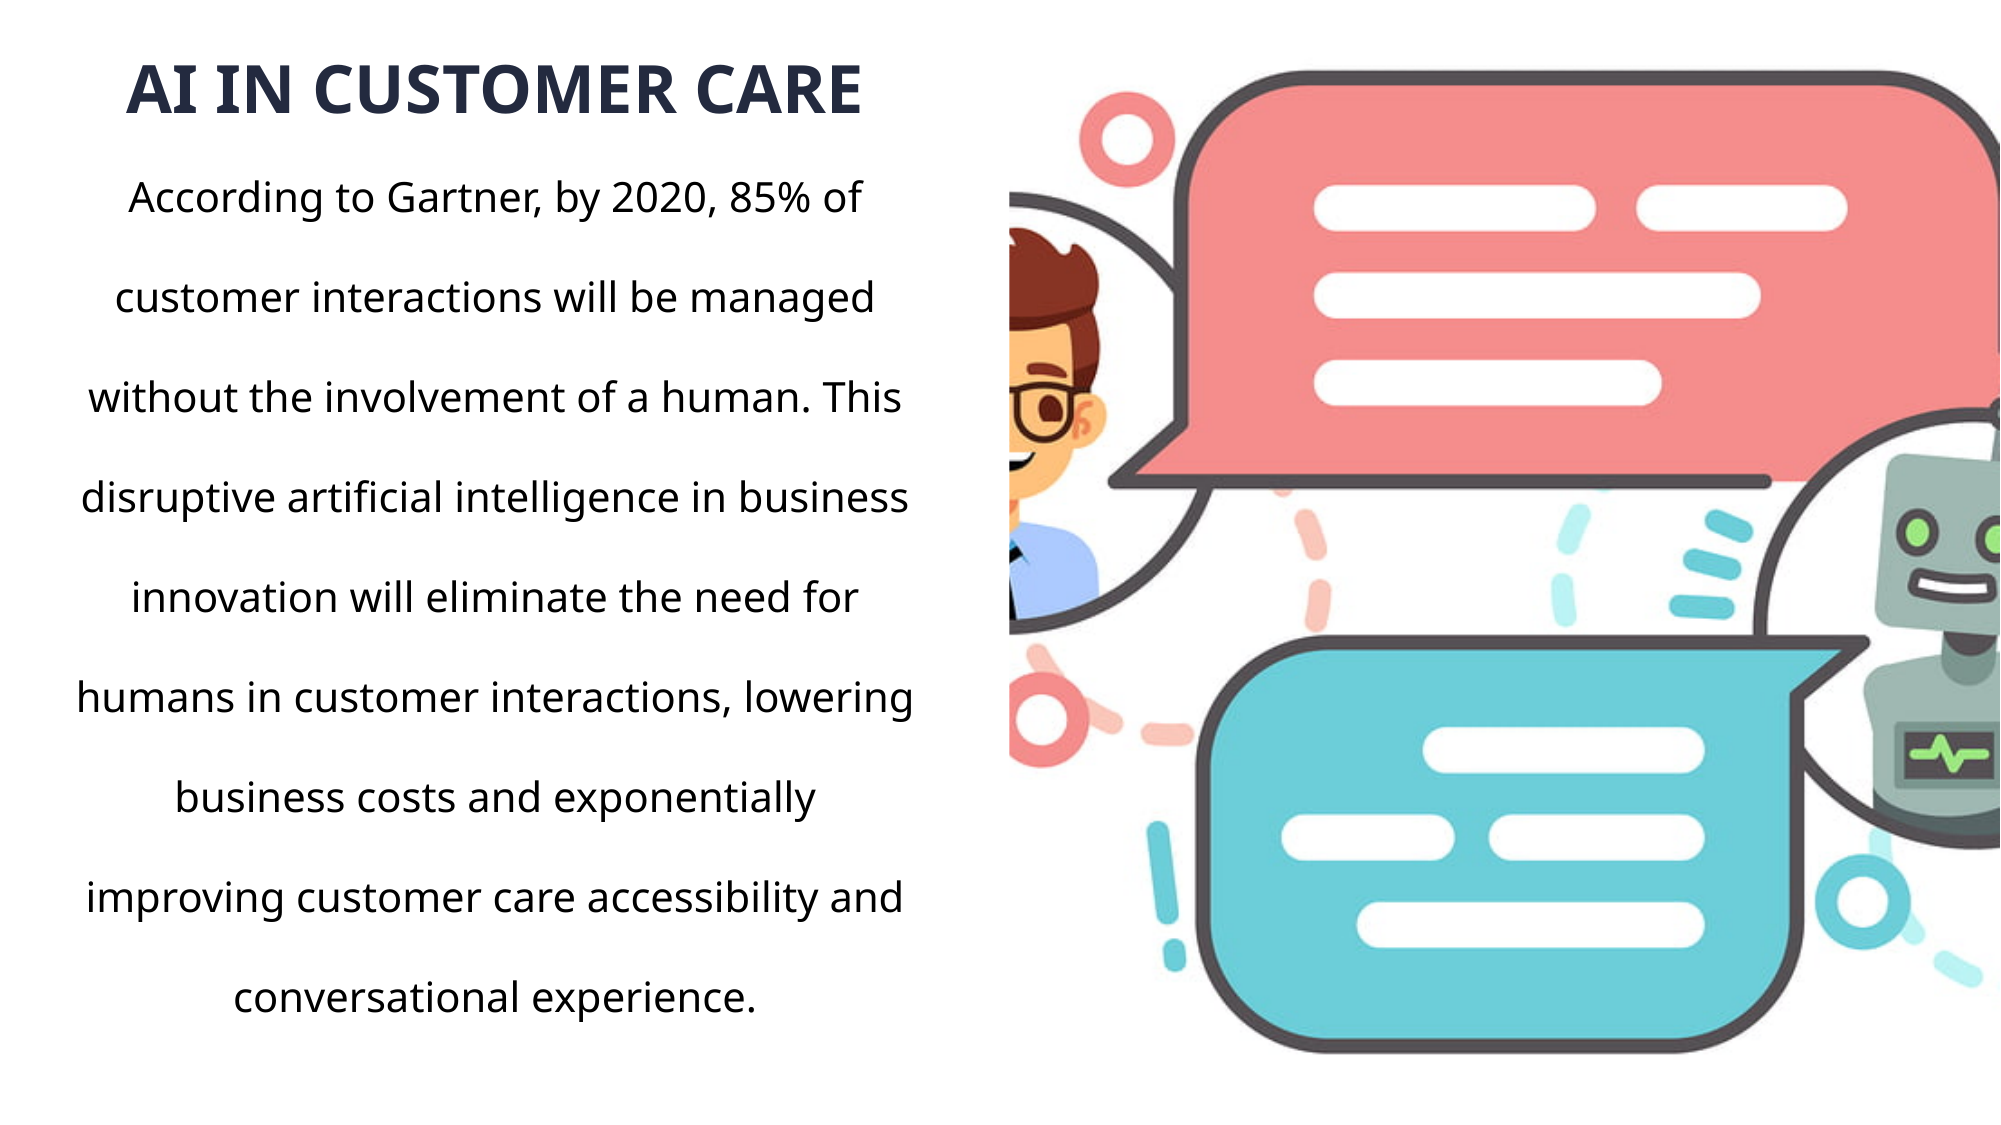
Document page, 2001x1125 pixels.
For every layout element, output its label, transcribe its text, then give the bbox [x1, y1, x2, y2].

text_box According to Gartner, by 2020, 85% of customer interactions will be managed without the involvement of a human. This disruptive artificial intelligence in business innovation will eliminate the need for humans in customer interactions, lowering business costs and exponentially improving customer care accessibility and conversational experience. [58, 134, 932, 1029]
picture [1009, 0, 2000, 1125]
text_box AI IN CUSTOMER CARE [58, 38, 932, 134]
